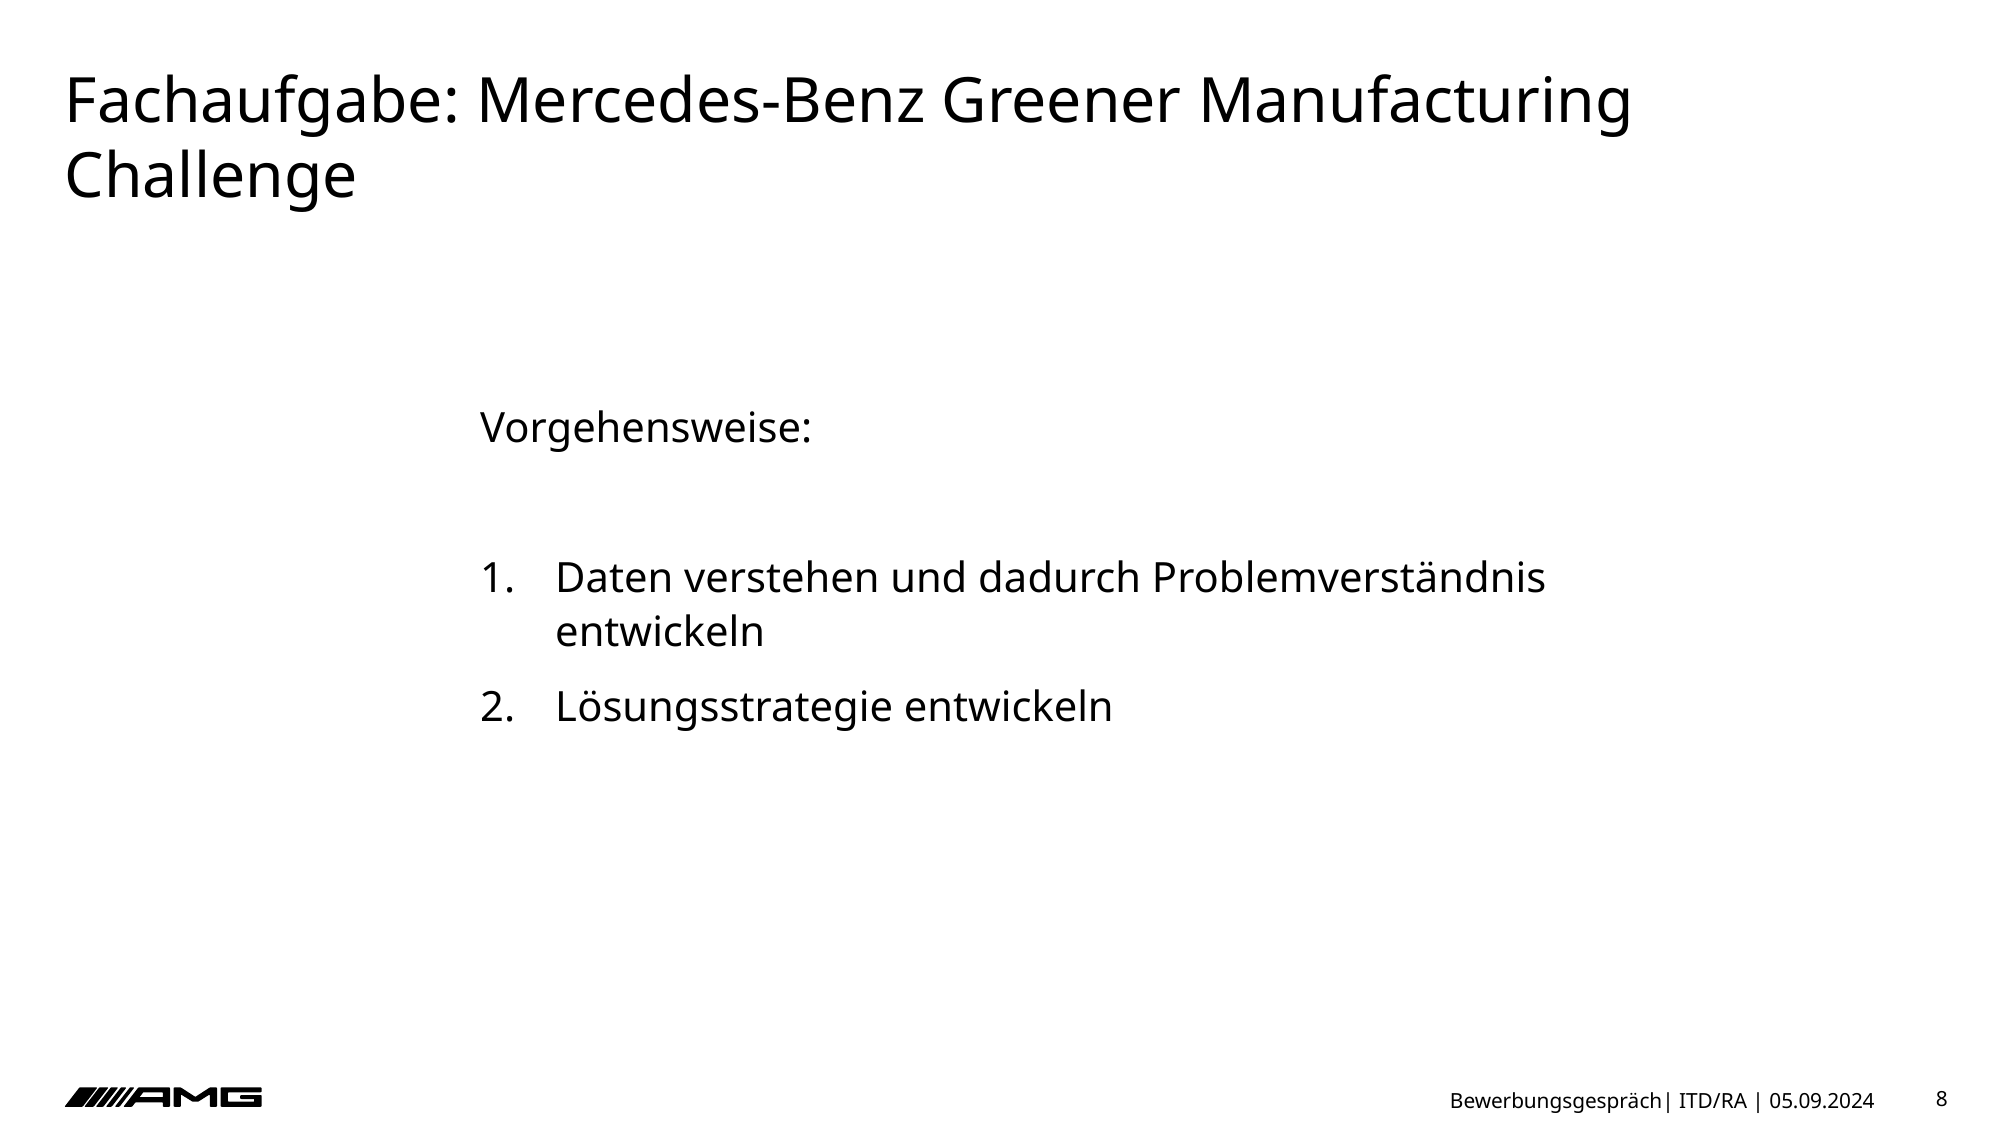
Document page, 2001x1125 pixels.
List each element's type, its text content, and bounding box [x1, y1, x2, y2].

slide_number 8 [1935, 1074, 1989, 1125]
title Fachaufgabe: Mercedes-Benz Greener Manufacturing Challenge [64, 60, 1936, 226]
list Vorgehensweise: Daten verstehen und dadurch Problemverständnis entwickeln Lösungsstrategie entwickeln [480, 397, 1664, 842]
footer Bewerbungsgespräch| ITD/RA | 05.09.2024 [587, 1074, 1875, 1125]
